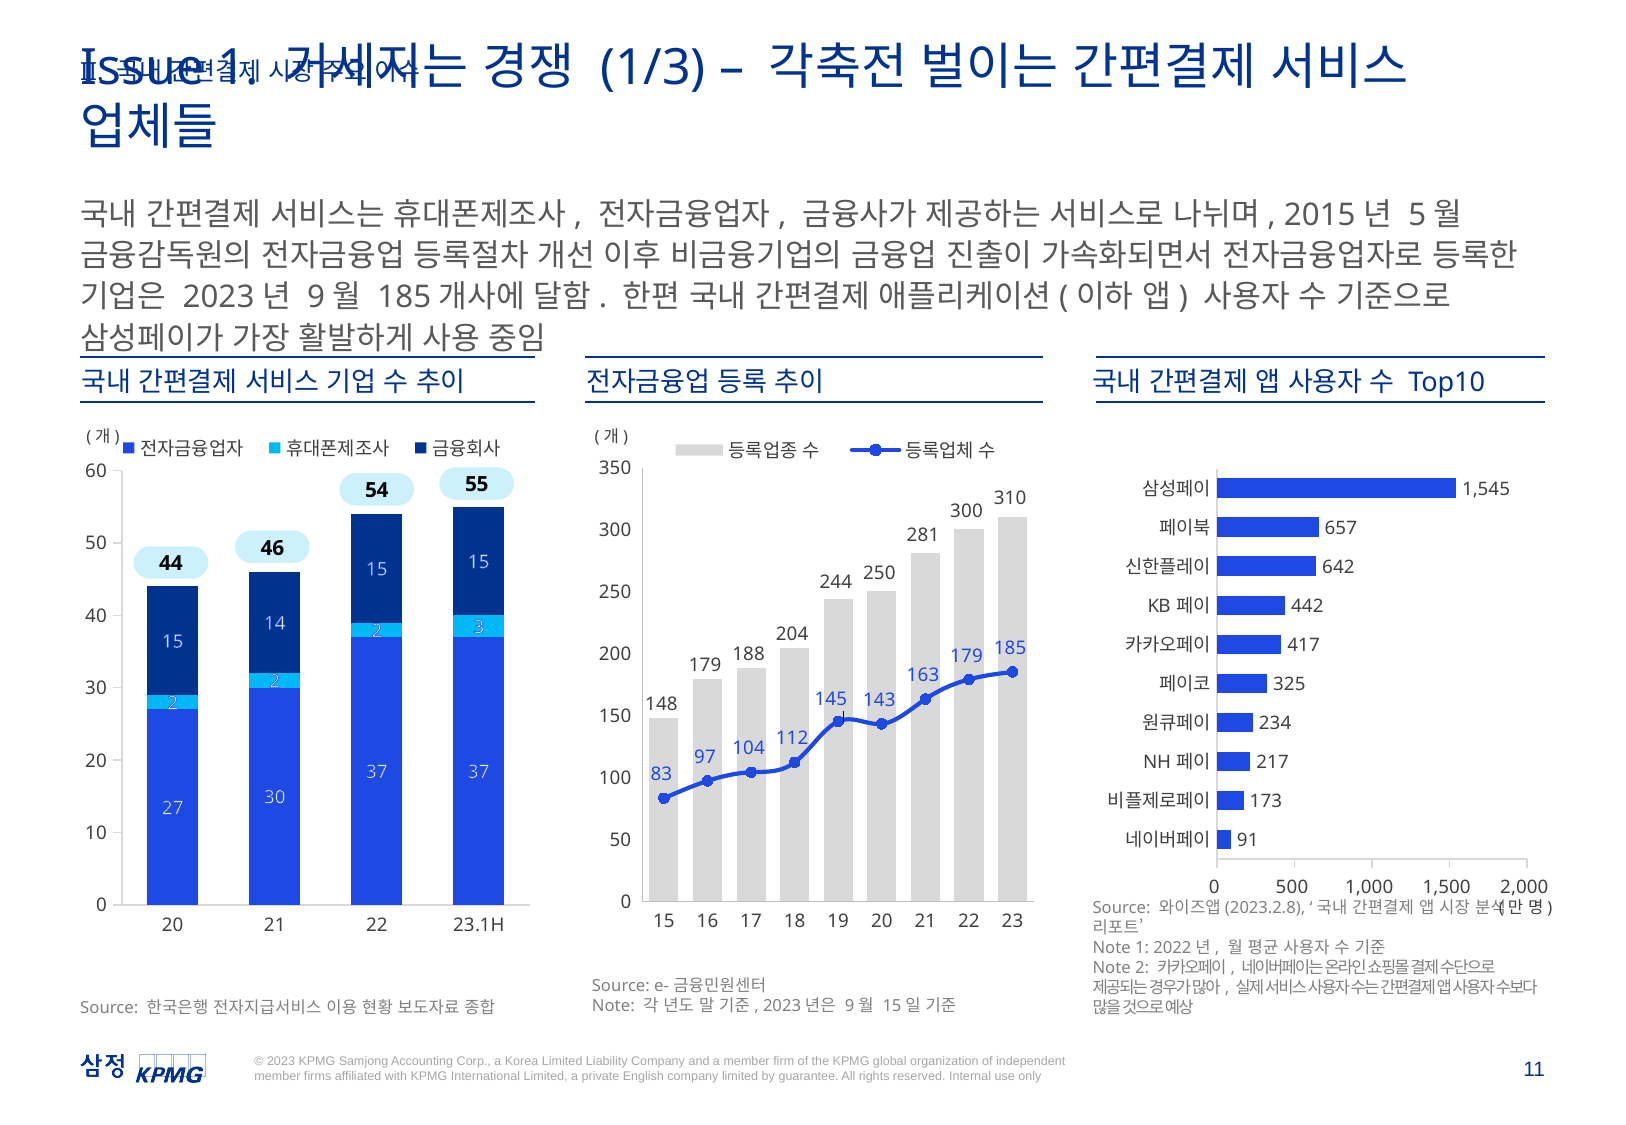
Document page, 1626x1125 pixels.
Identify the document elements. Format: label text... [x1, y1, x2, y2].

list 국내 간편결제 서비스는 휴대폰제조사, 전자금융업자, 금융사가 제공하는 서비스로 나뉘며, 2015년 5월 금융감독원의 전자금융업 등록절차 개선 이후 비금융기업의 금융업 진출이 가속화되면서 전자금융업자로 등록한 기업은 2023년 9월 185개사에 달함. 한편 국내 간편결제 애플리케이션(이하 앱) 사용자 수 기준으로 삼성페이가 가장 활발하게 사용 중임 [80, 190, 1545, 333]
picture [80, 1054, 206, 1083]
chart [582, 420, 1049, 950]
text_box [585, 356, 1044, 403]
chart [71, 416, 554, 950]
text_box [79, 356, 535, 403]
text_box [1095, 356, 1545, 403]
list II. 국내 간편결제 시장 주요 이슈 [80, 54, 1545, 85]
text_box (만 명) [1498, 908, 1553, 917]
list Issue 1. 거세지는 경쟁 (1/3) – 각축전 벌이는 간편결제 서비스 업체들 [80, 101, 1545, 155]
chart [1074, 456, 1569, 901]
text_box Source: 한국은행 전자지급서비스 이용 현황 보도자료 종합 [80, 979, 520, 1018]
text_box Source: 와이즈앱(2023.2.8), ‘국내 간편결제 앱 시장 분석 리포트’ Note 1: 2022년, 월 평균 사용자 수 기준 Note 2: 카카오페이, 네이버페이는 온라인 쇼핑몰 결제 수단으로 제공되는 경우가 많아, 실제 서비스 사용자 수는 간편결제 앱 사용자 수보다 많을 것으로 예상 [1092, 908, 1547, 1018]
text_box Source: e-금융민원센터 Note: 각 년도 말 기준, 2023년은 9월 15일 기준 [591, 958, 1032, 1015]
